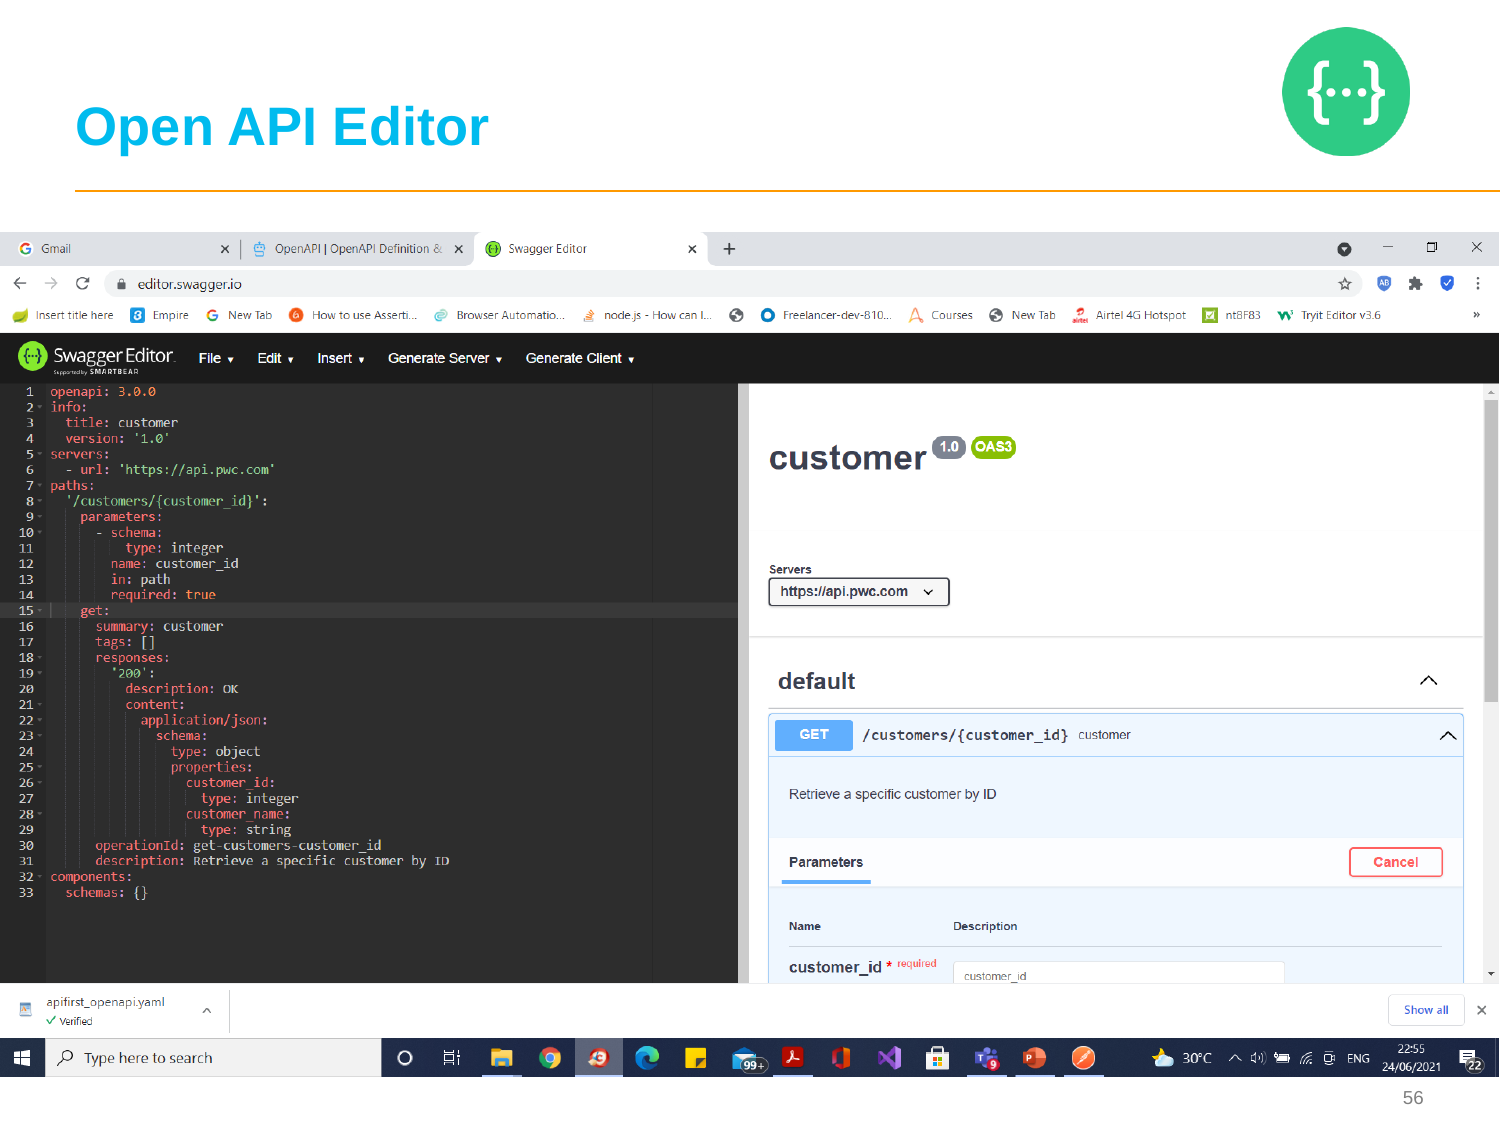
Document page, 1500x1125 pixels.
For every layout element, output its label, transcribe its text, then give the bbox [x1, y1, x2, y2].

title Open API Editor [75, 27, 1422, 157]
picture [0, 232, 1499, 1077]
